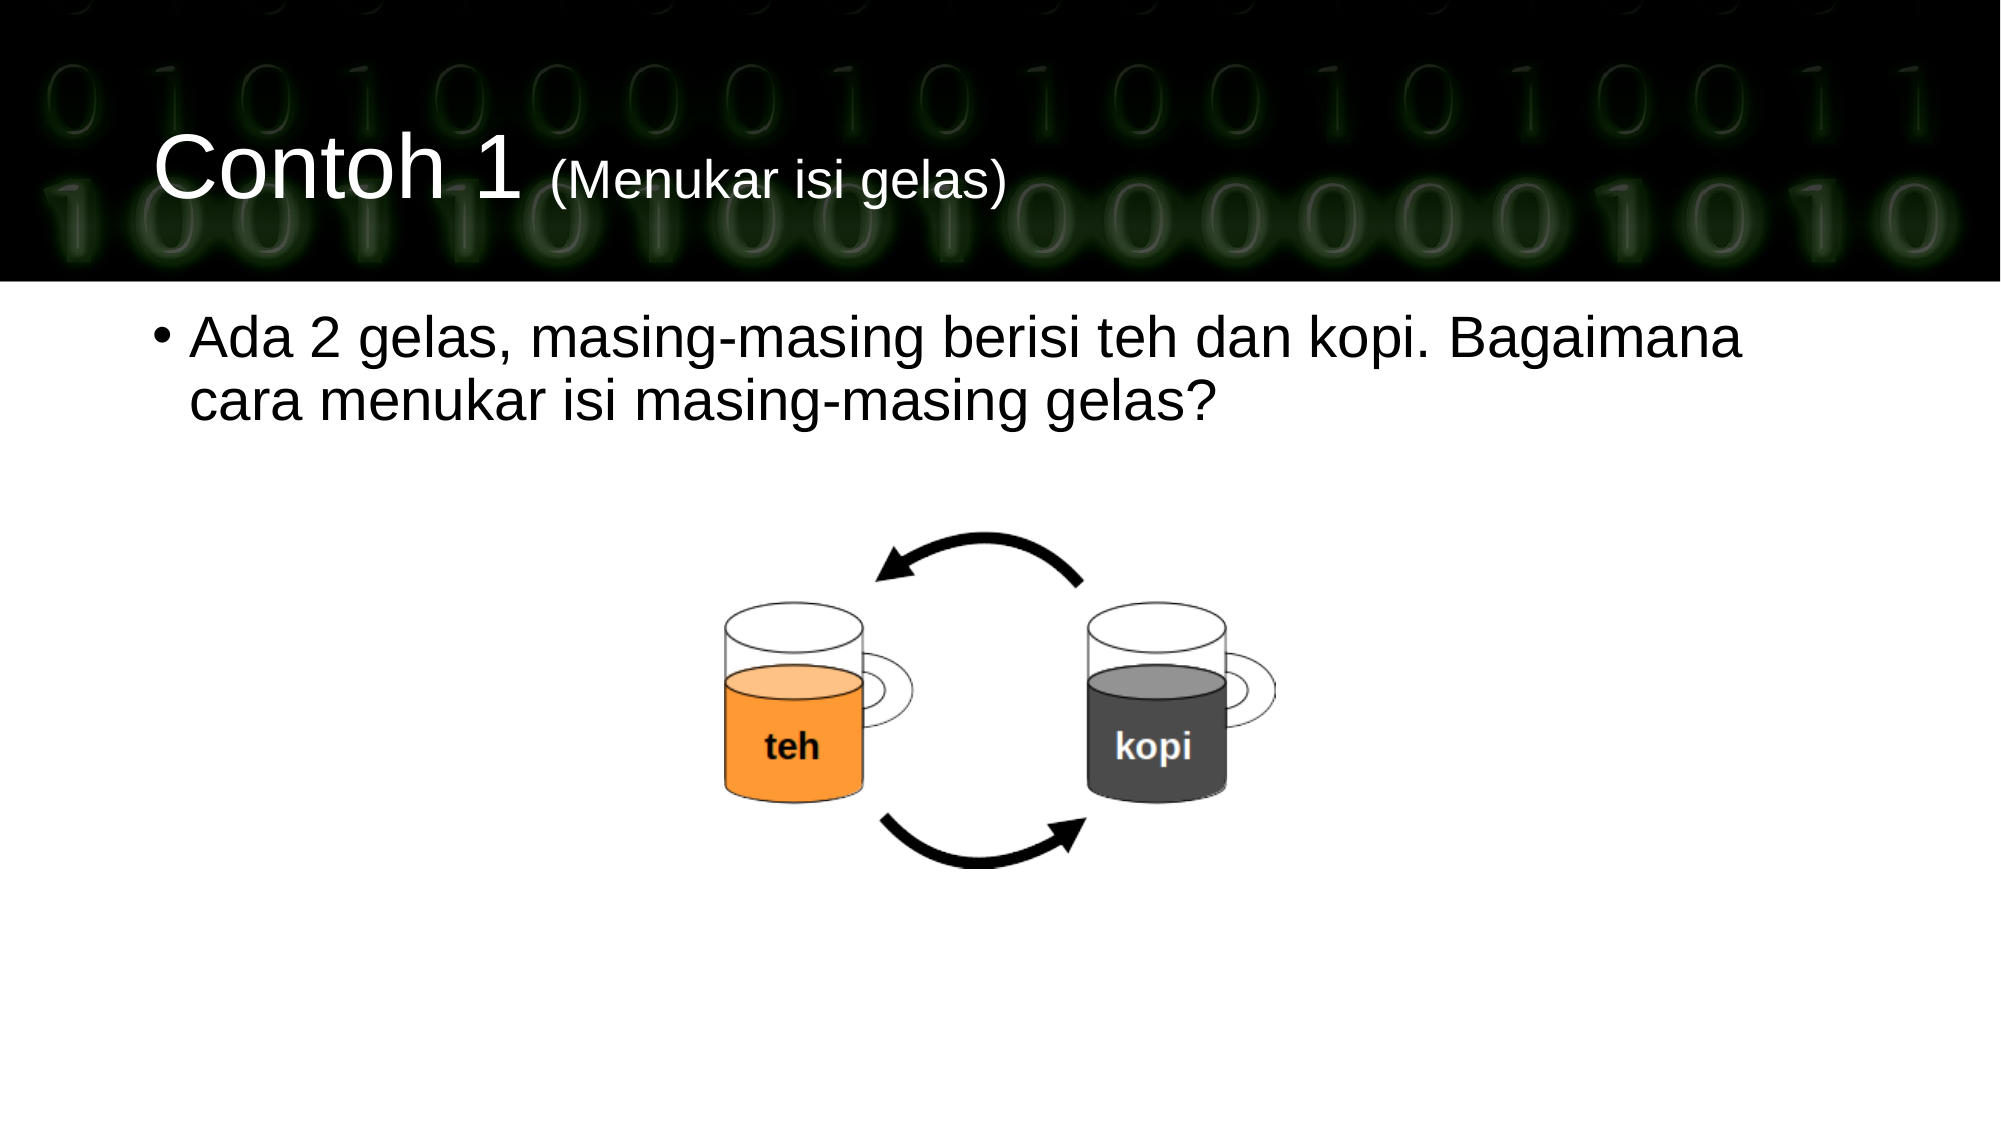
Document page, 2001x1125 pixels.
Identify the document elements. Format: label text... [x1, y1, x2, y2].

picture [0, 0, 2001, 1125]
text_box Ada 2 gelas, masing-masing berisi teh dan kopi. Bagaimana cara menukar isi masing-masing gelas? [137, 299, 1863, 1014]
text_box Contoh 1 (Menukar isi gelas) [137, 59, 1863, 278]
